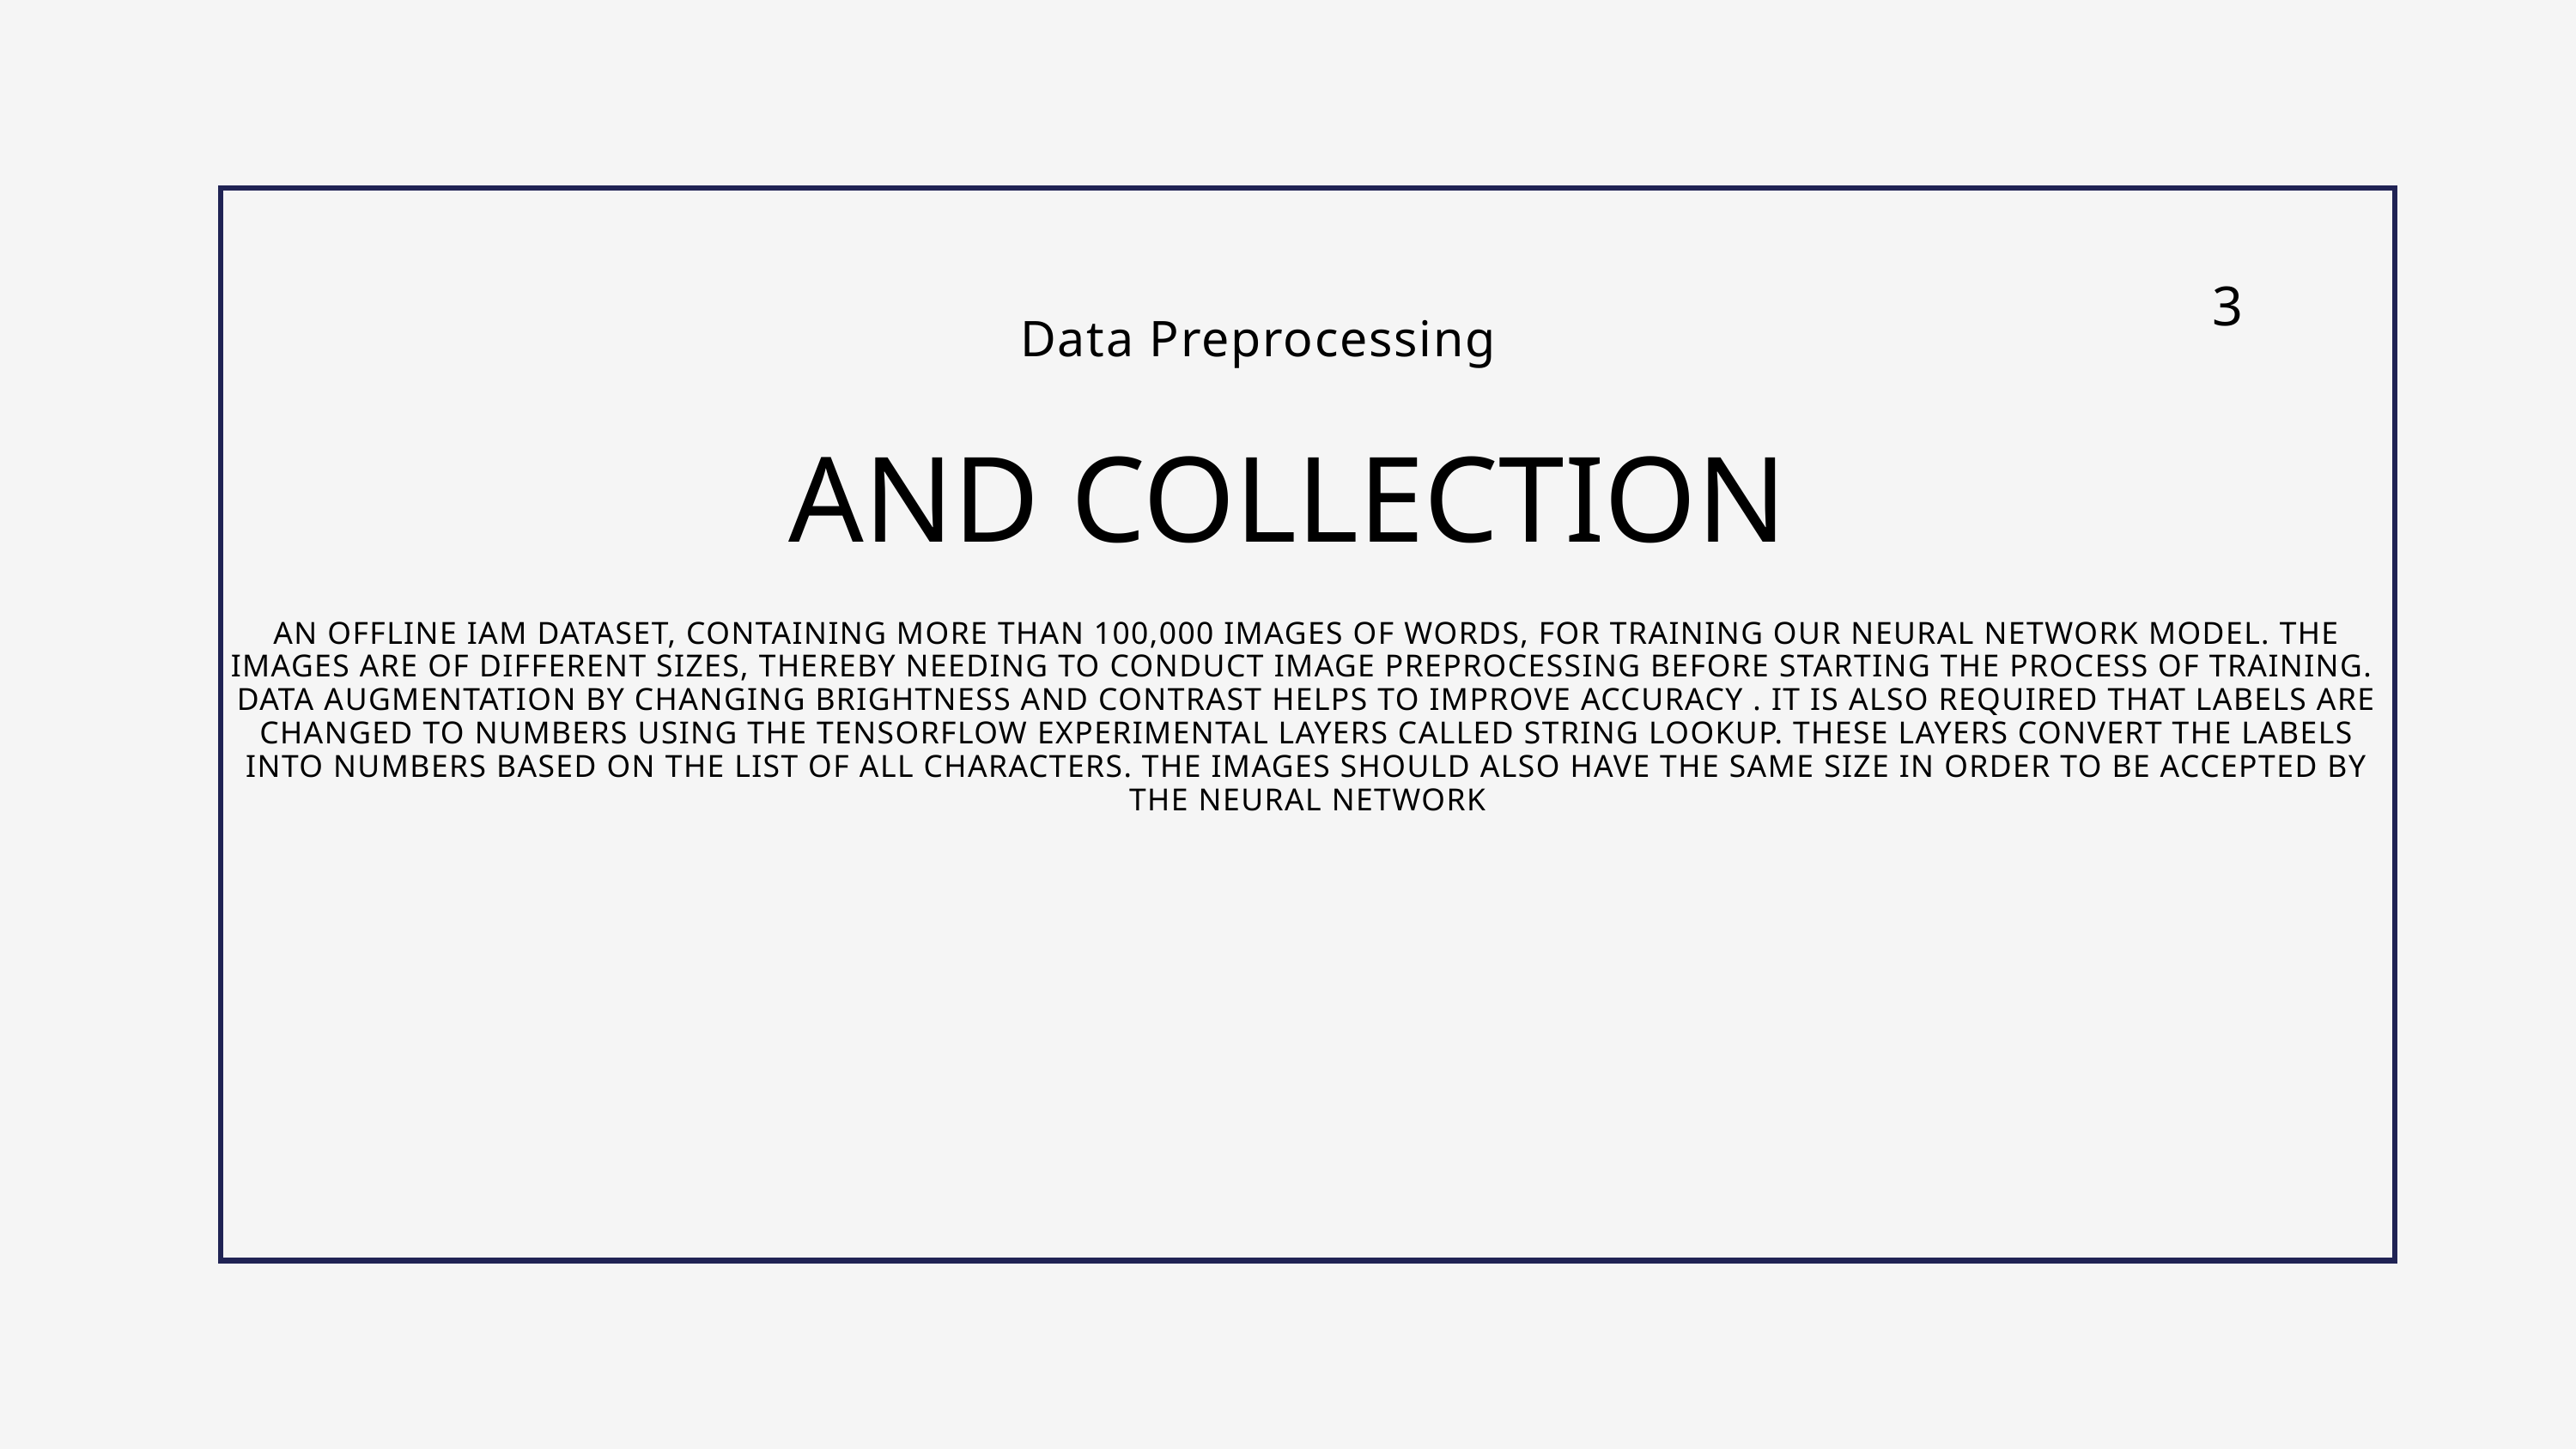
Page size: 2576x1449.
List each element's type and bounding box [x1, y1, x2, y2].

text_box [220, 187, 2395, 1261]
